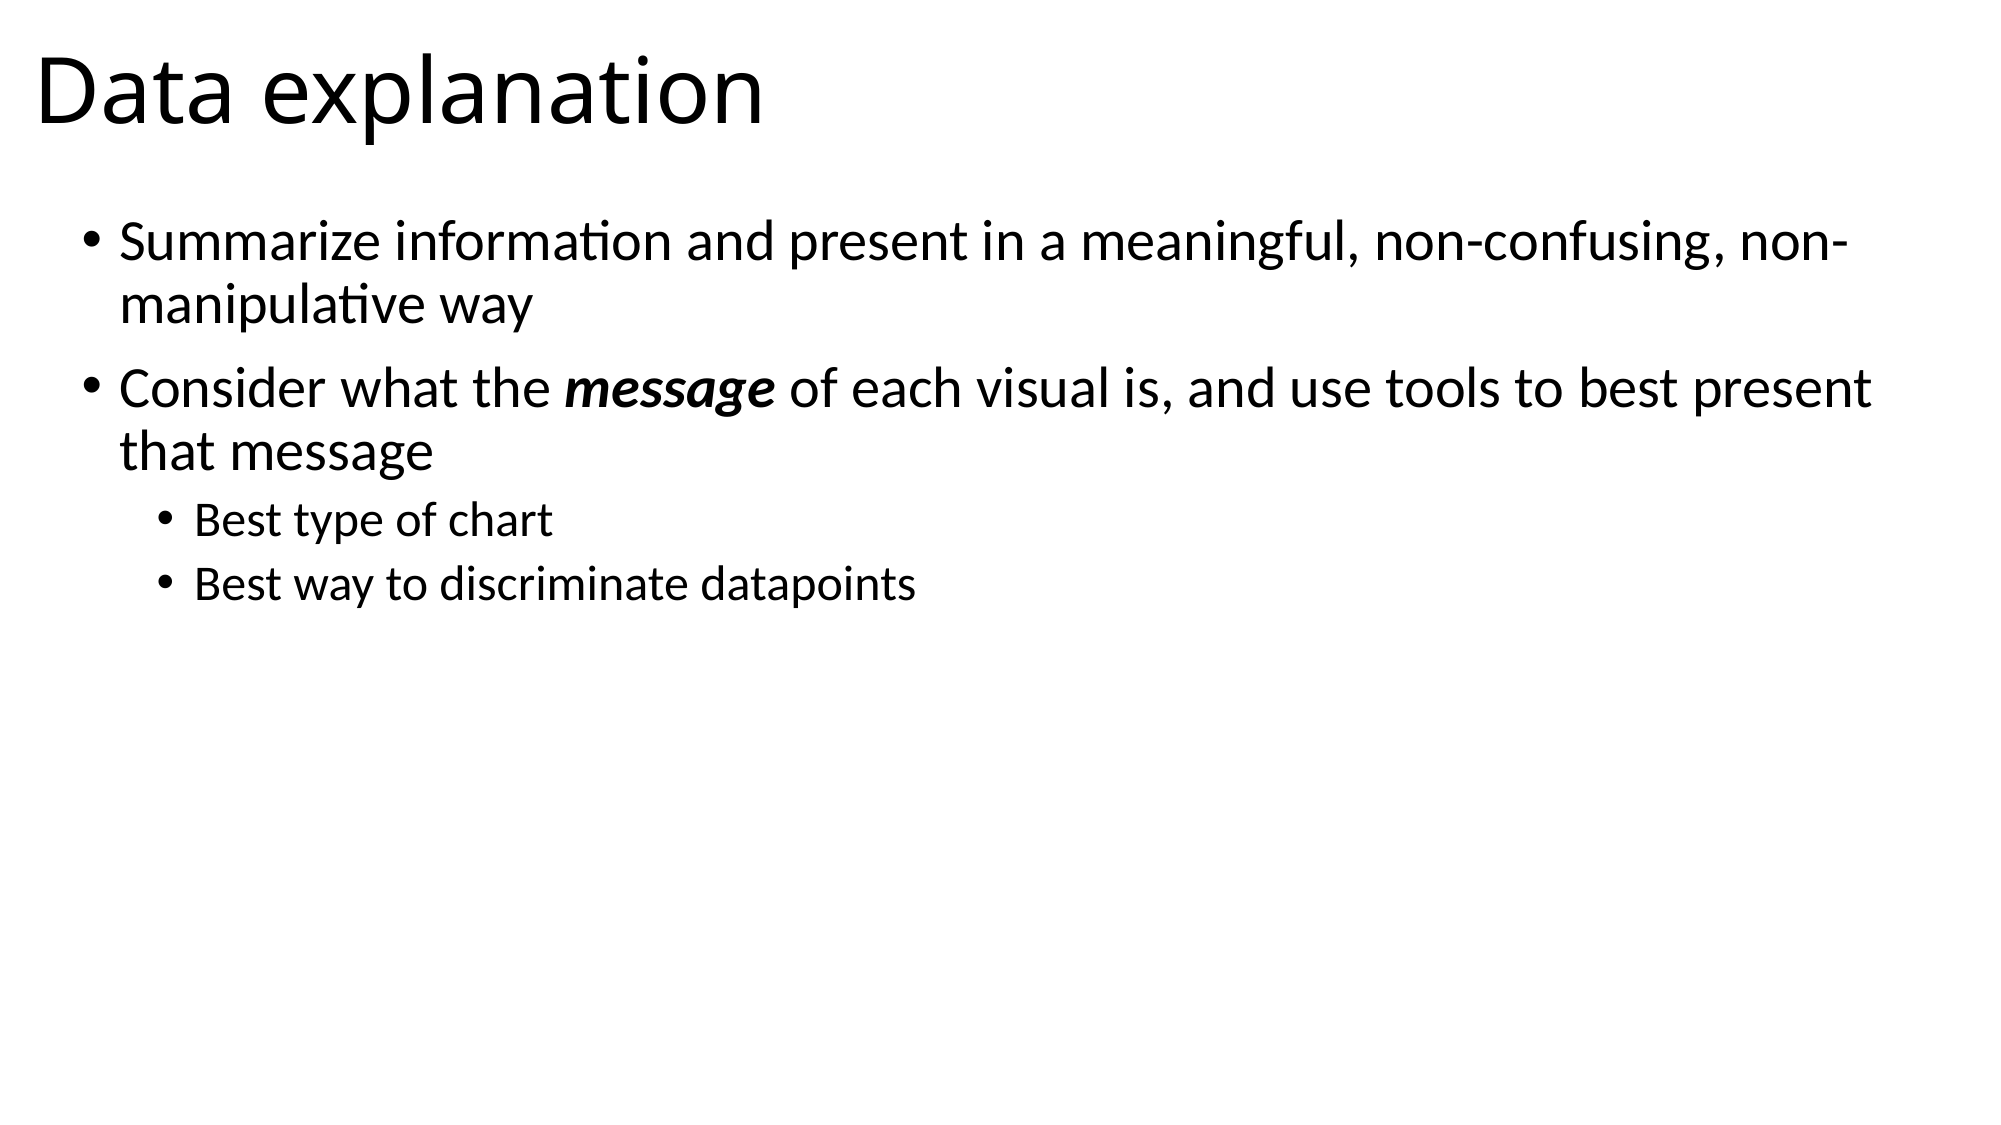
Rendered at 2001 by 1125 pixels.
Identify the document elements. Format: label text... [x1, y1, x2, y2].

text_box Data explanation [19, 0, 1744, 203]
list Summarize information and present in a meaningful, non-confusing, non-manipulative way Consider what the message of each visual is, and use tools to best present that message Best type of chart Best way to discriminate datapoints [66, 202, 1950, 1059]
